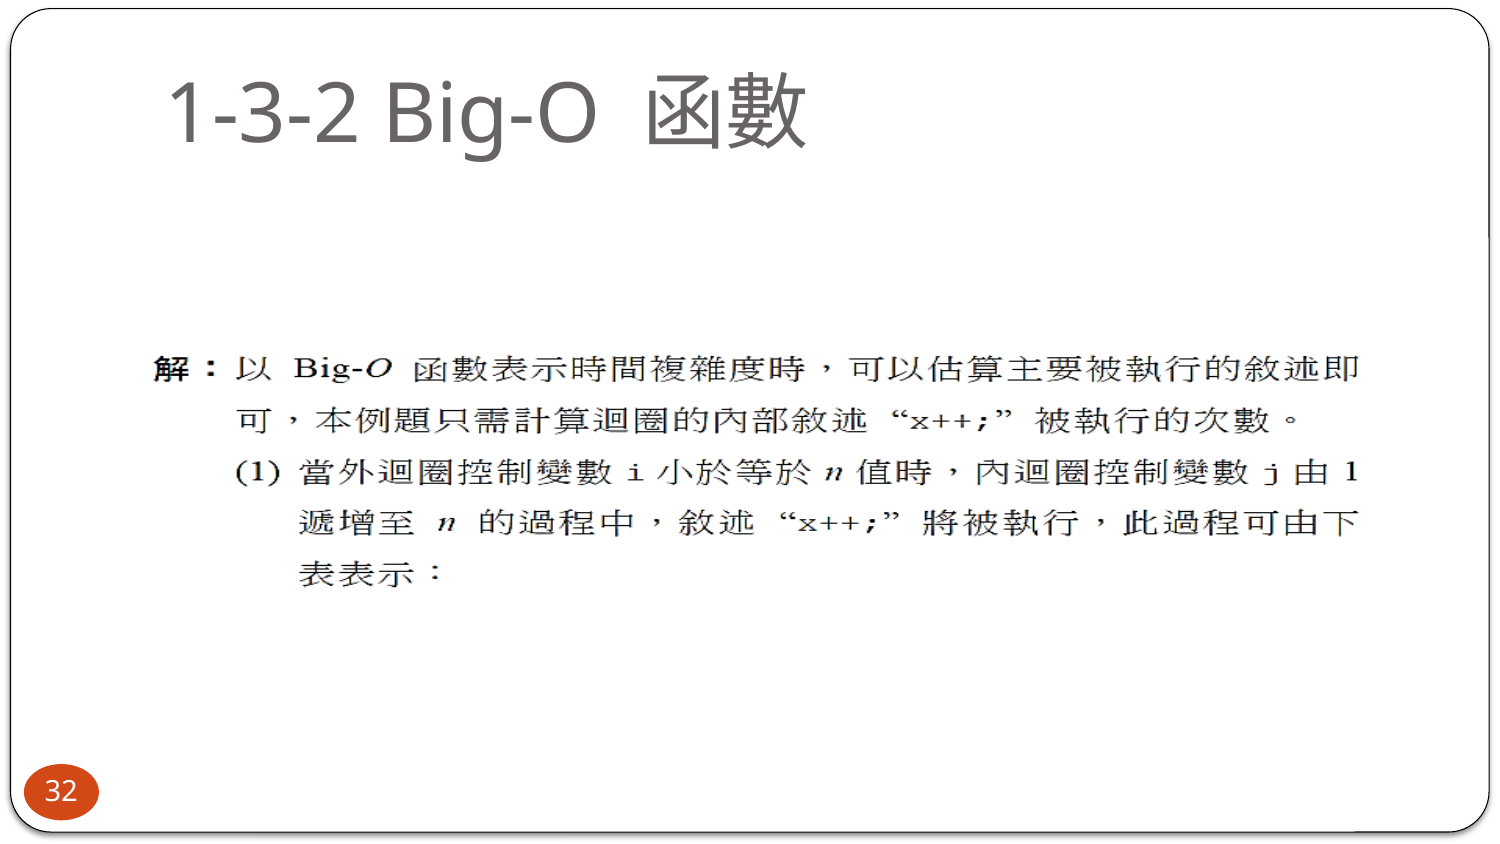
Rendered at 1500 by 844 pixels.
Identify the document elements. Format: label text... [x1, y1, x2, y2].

picture [123, 341, 1414, 599]
slide_number 32 [23, 764, 99, 821]
title 1-3-2 Big-O 函數 [150, 33, 1425, 175]
